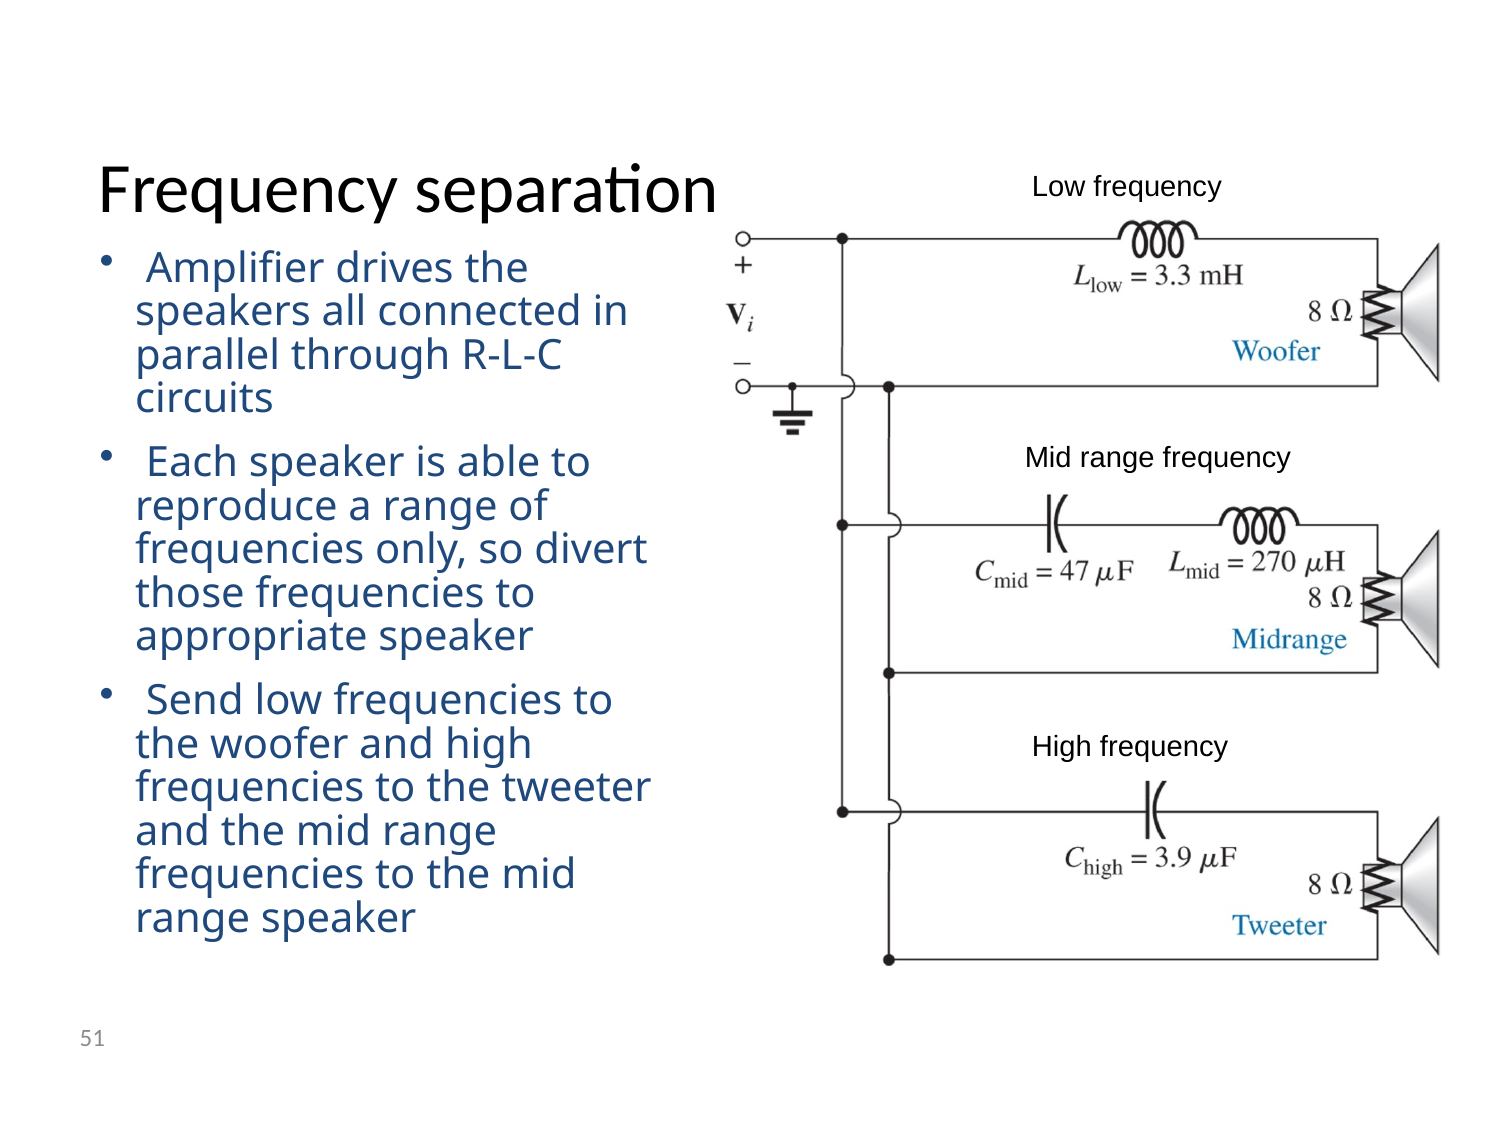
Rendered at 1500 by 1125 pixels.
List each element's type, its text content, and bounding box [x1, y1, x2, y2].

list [719, 216, 1441, 968]
title Frequency separation [83, 127, 1357, 241]
slide_number 51 [64, 1006, 415, 1067]
text_box Low frequency [1017, 159, 1238, 210]
text_box Amplifier drives the speakers all connected in parallel through R-L-C circuits Each speaker is able to reproduce a range of frequencies only, so divert those frequencies to appropriate speaker Send low frequencies to the woofer and high frequencies to the tweeter and the mid range frequencies to the mid range speaker [84, 240, 678, 949]
